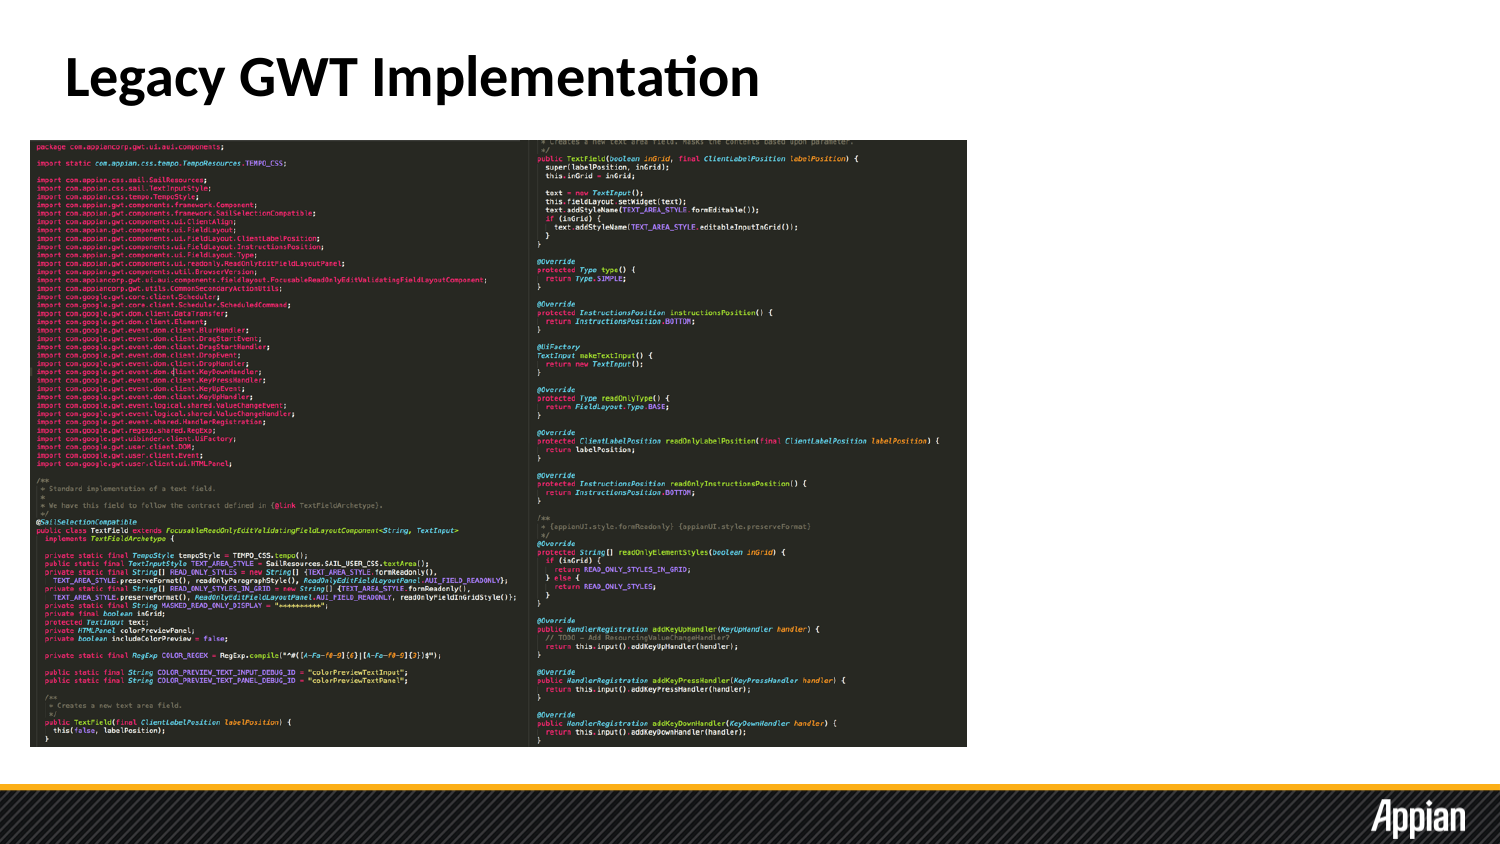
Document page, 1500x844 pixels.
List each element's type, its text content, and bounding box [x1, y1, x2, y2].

picture [0, 784, 1500, 844]
title Legacy GWT Implementation [50, 33, 1451, 112]
picture [30, 139, 968, 748]
